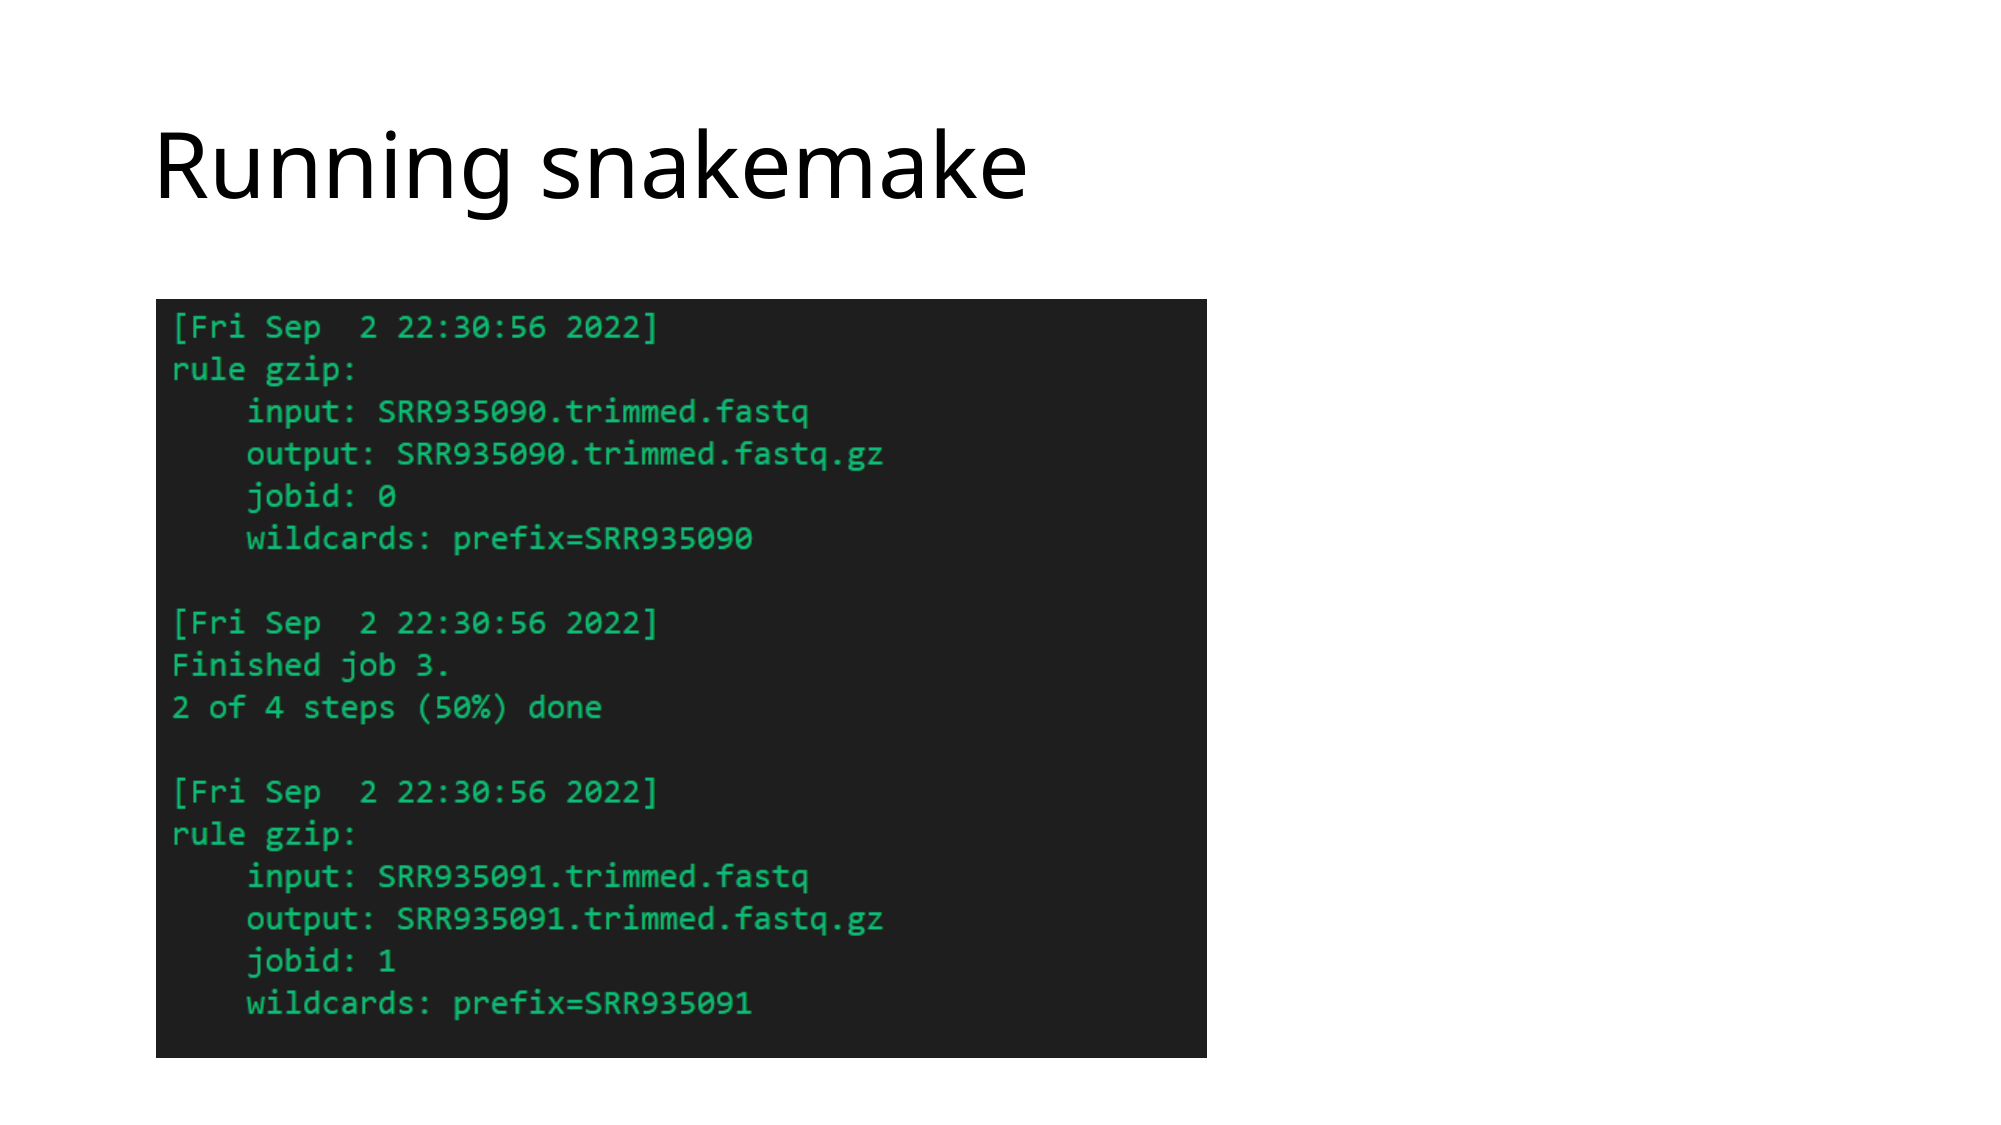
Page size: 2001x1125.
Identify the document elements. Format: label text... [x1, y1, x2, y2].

picture [156, 299, 1207, 1058]
title Running snakemake [137, 59, 1863, 278]
